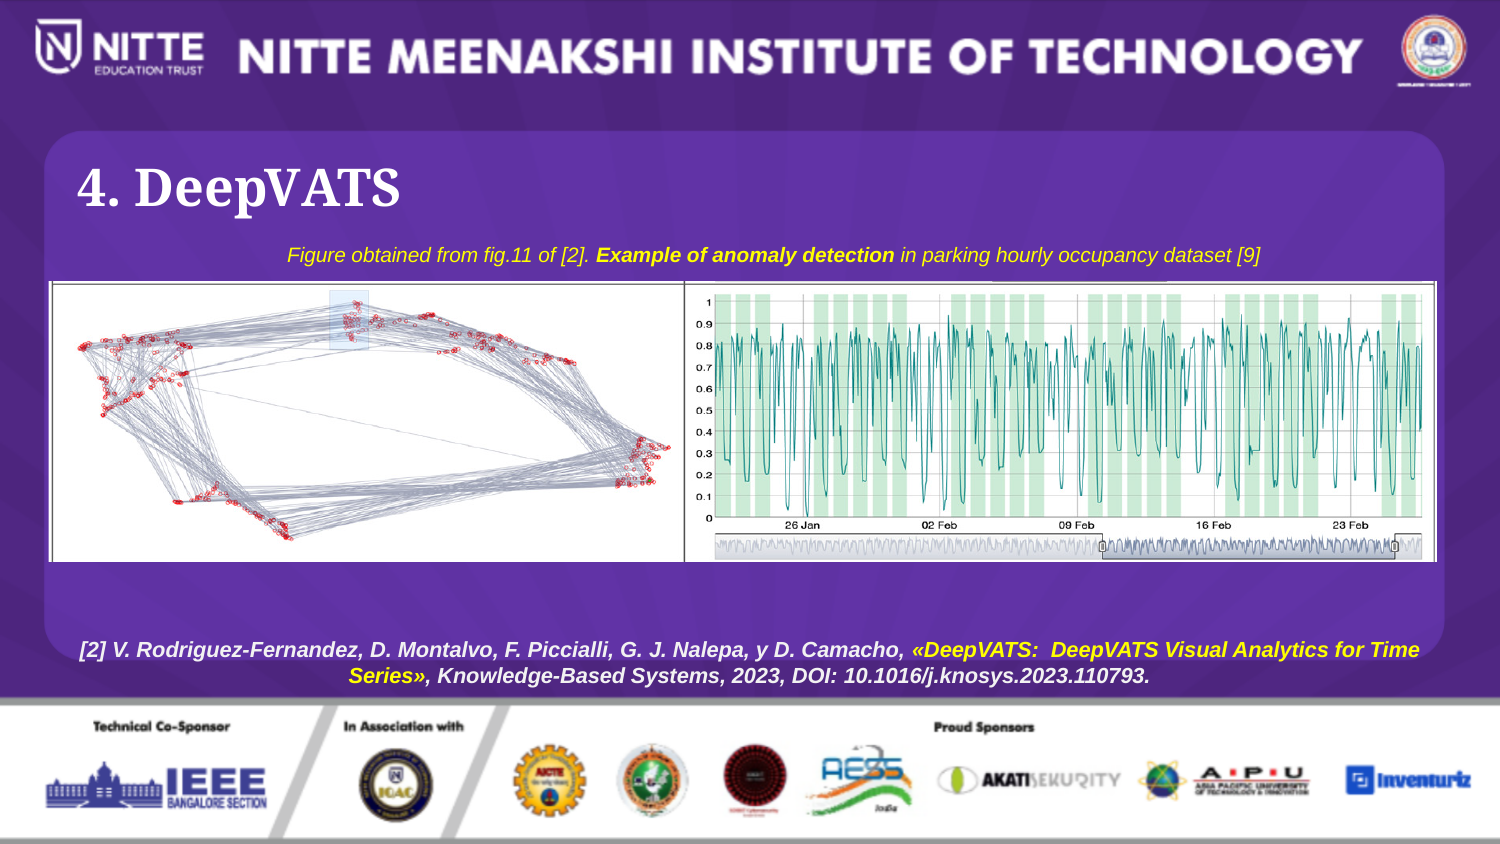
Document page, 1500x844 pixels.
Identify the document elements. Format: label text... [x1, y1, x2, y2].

text_box Figure obtained from fig.11 of [2]. Example of anomaly detection in parking hourly occupancy dataset [9] [272, 234, 1287, 274]
text_box [2] V. Rodriguez-Fernandez, D. Montalvo, F. Piccialli, G. J. Nalepa, y D. Camacho, «DeepVATS: DeepVATS Visual Analytics for Time Series», Knowledge-Based Systems, 2023, DOI: 10.1016/j.knosys.2023.110793. [63, 628, 1437, 696]
picture [0, 0, 1500, 844]
text_box 4. DeepVATS [48, 139, 707, 233]
